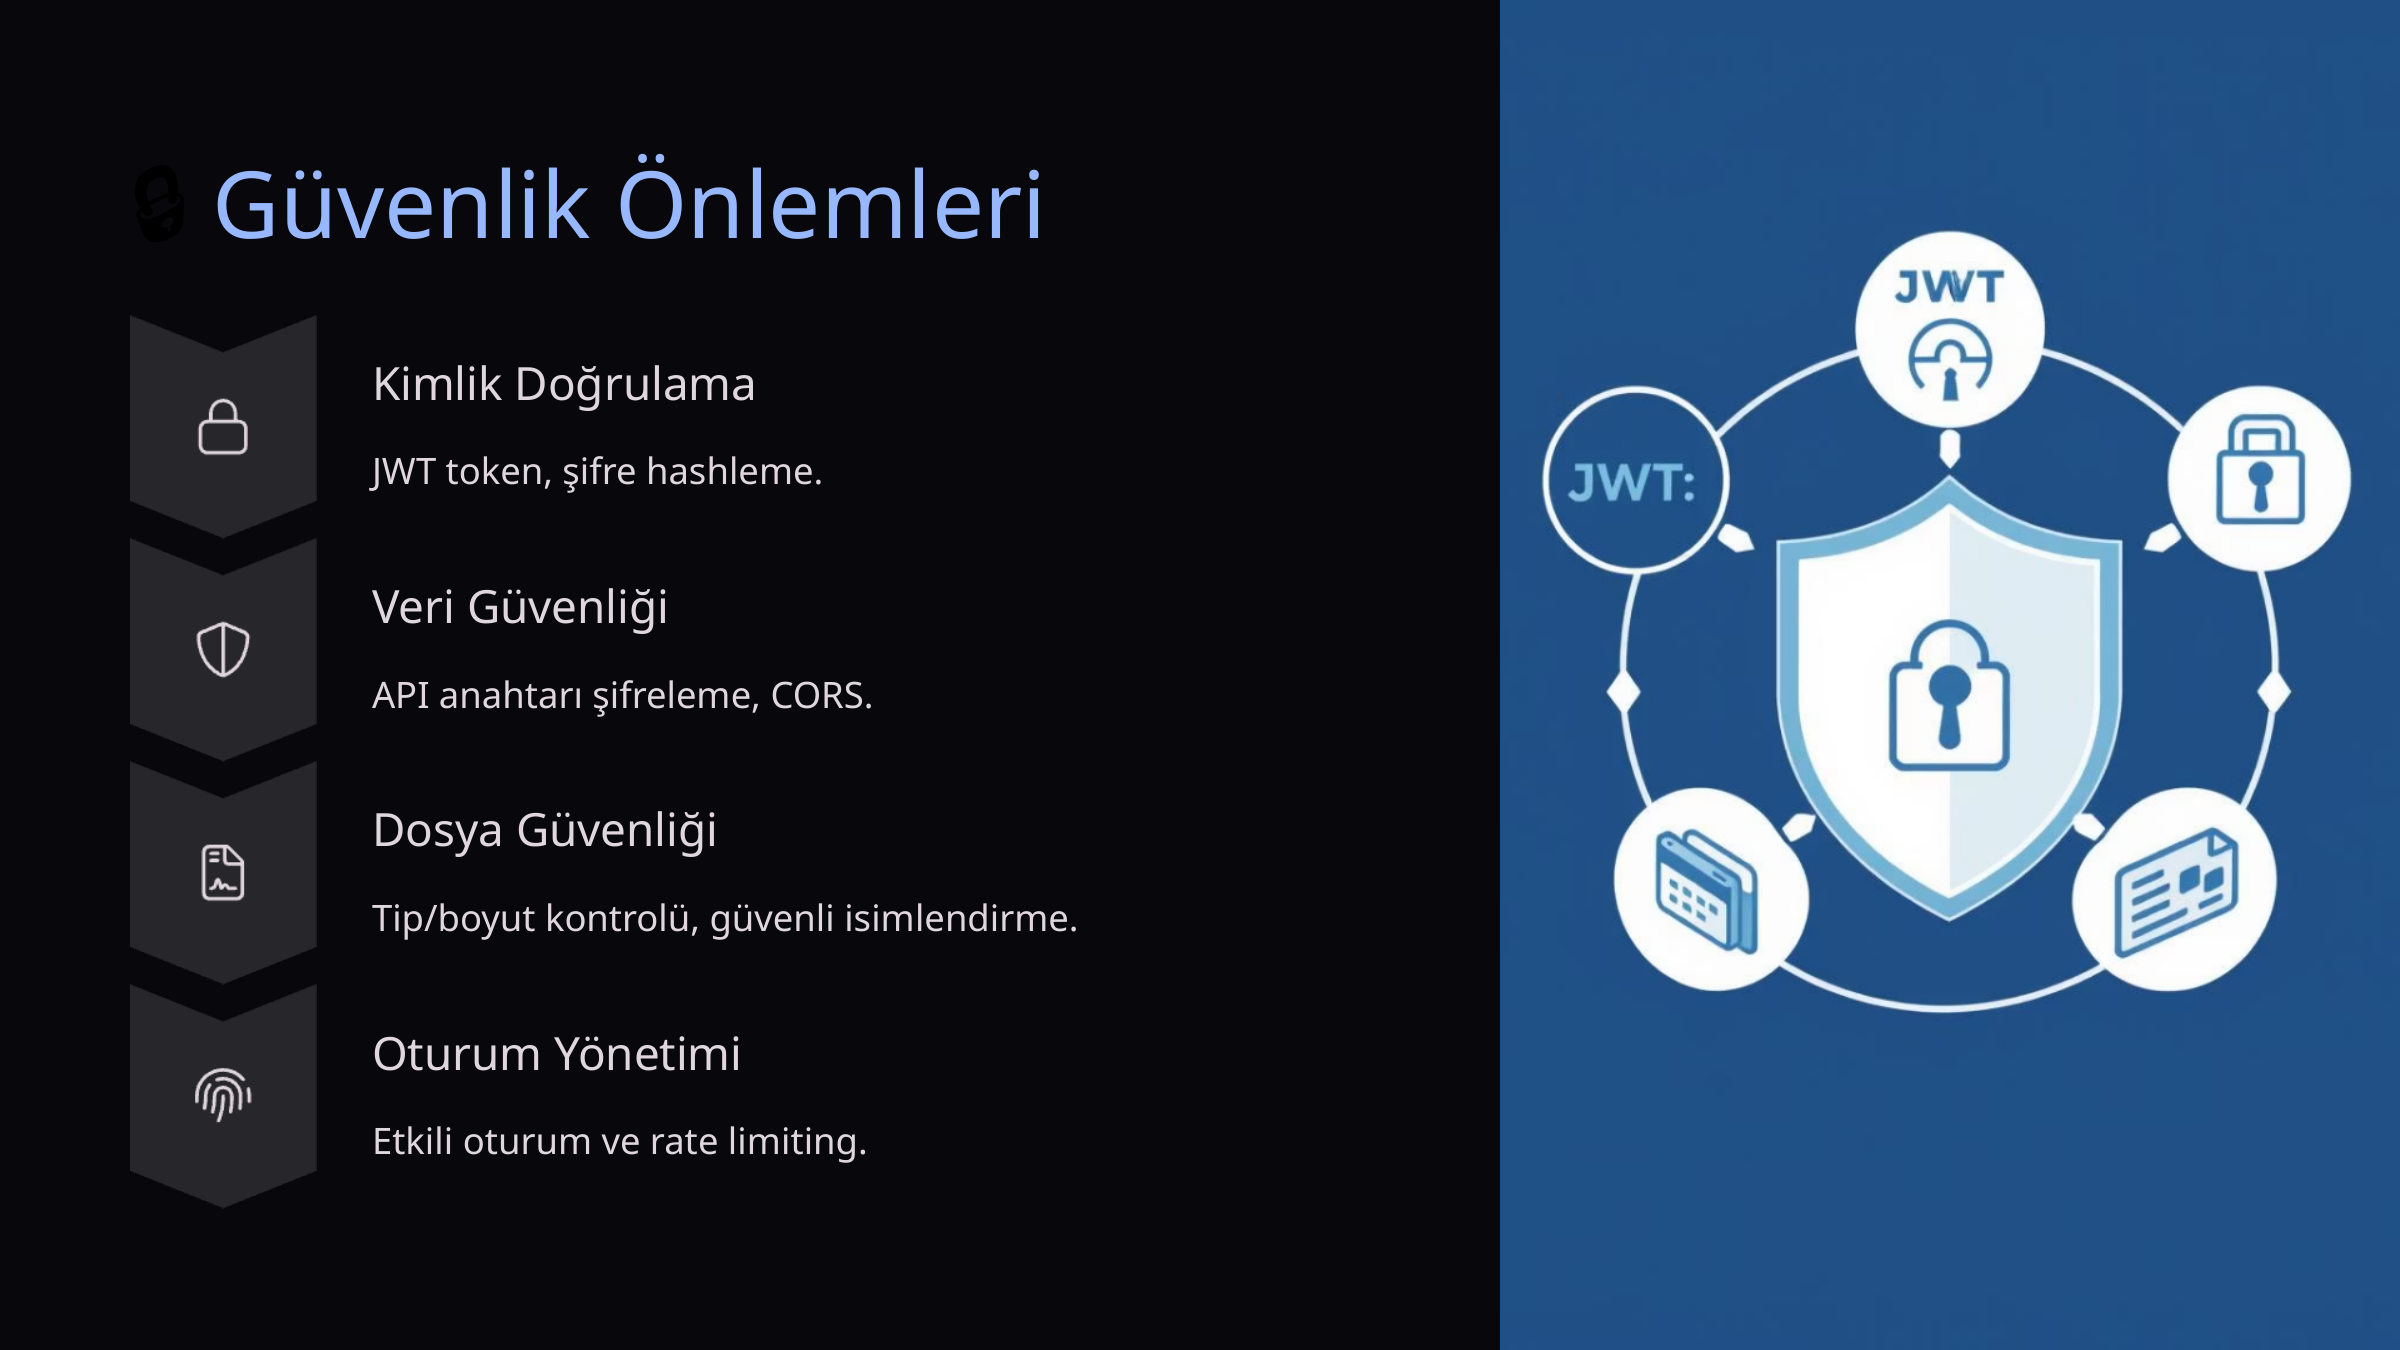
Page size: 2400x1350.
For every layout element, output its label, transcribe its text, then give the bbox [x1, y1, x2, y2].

text_box Oturum Yönetimi [371, 1022, 838, 1081]
text_box API anahtarı şifreleme, CORS. [372, 656, 1370, 716]
picture [1499, 0, 2400, 1350]
text_box Kimlik Doğrulama [371, 352, 838, 411]
text_box JWT token, şifre hashleme. [372, 432, 1370, 493]
text_box Dosya Güvenliği [371, 798, 838, 857]
picture [130, 315, 317, 1209]
text_box Veri Güvenliği [371, 575, 838, 634]
text_box Tip/boyut kontrolü, güvenli isimlendirme. [372, 879, 1370, 939]
text_box Etkili oturum ve rate limiting. [372, 1102, 1370, 1162]
text_box 🔒 Güvenlik Önlemleri [130, 141, 1174, 260]
